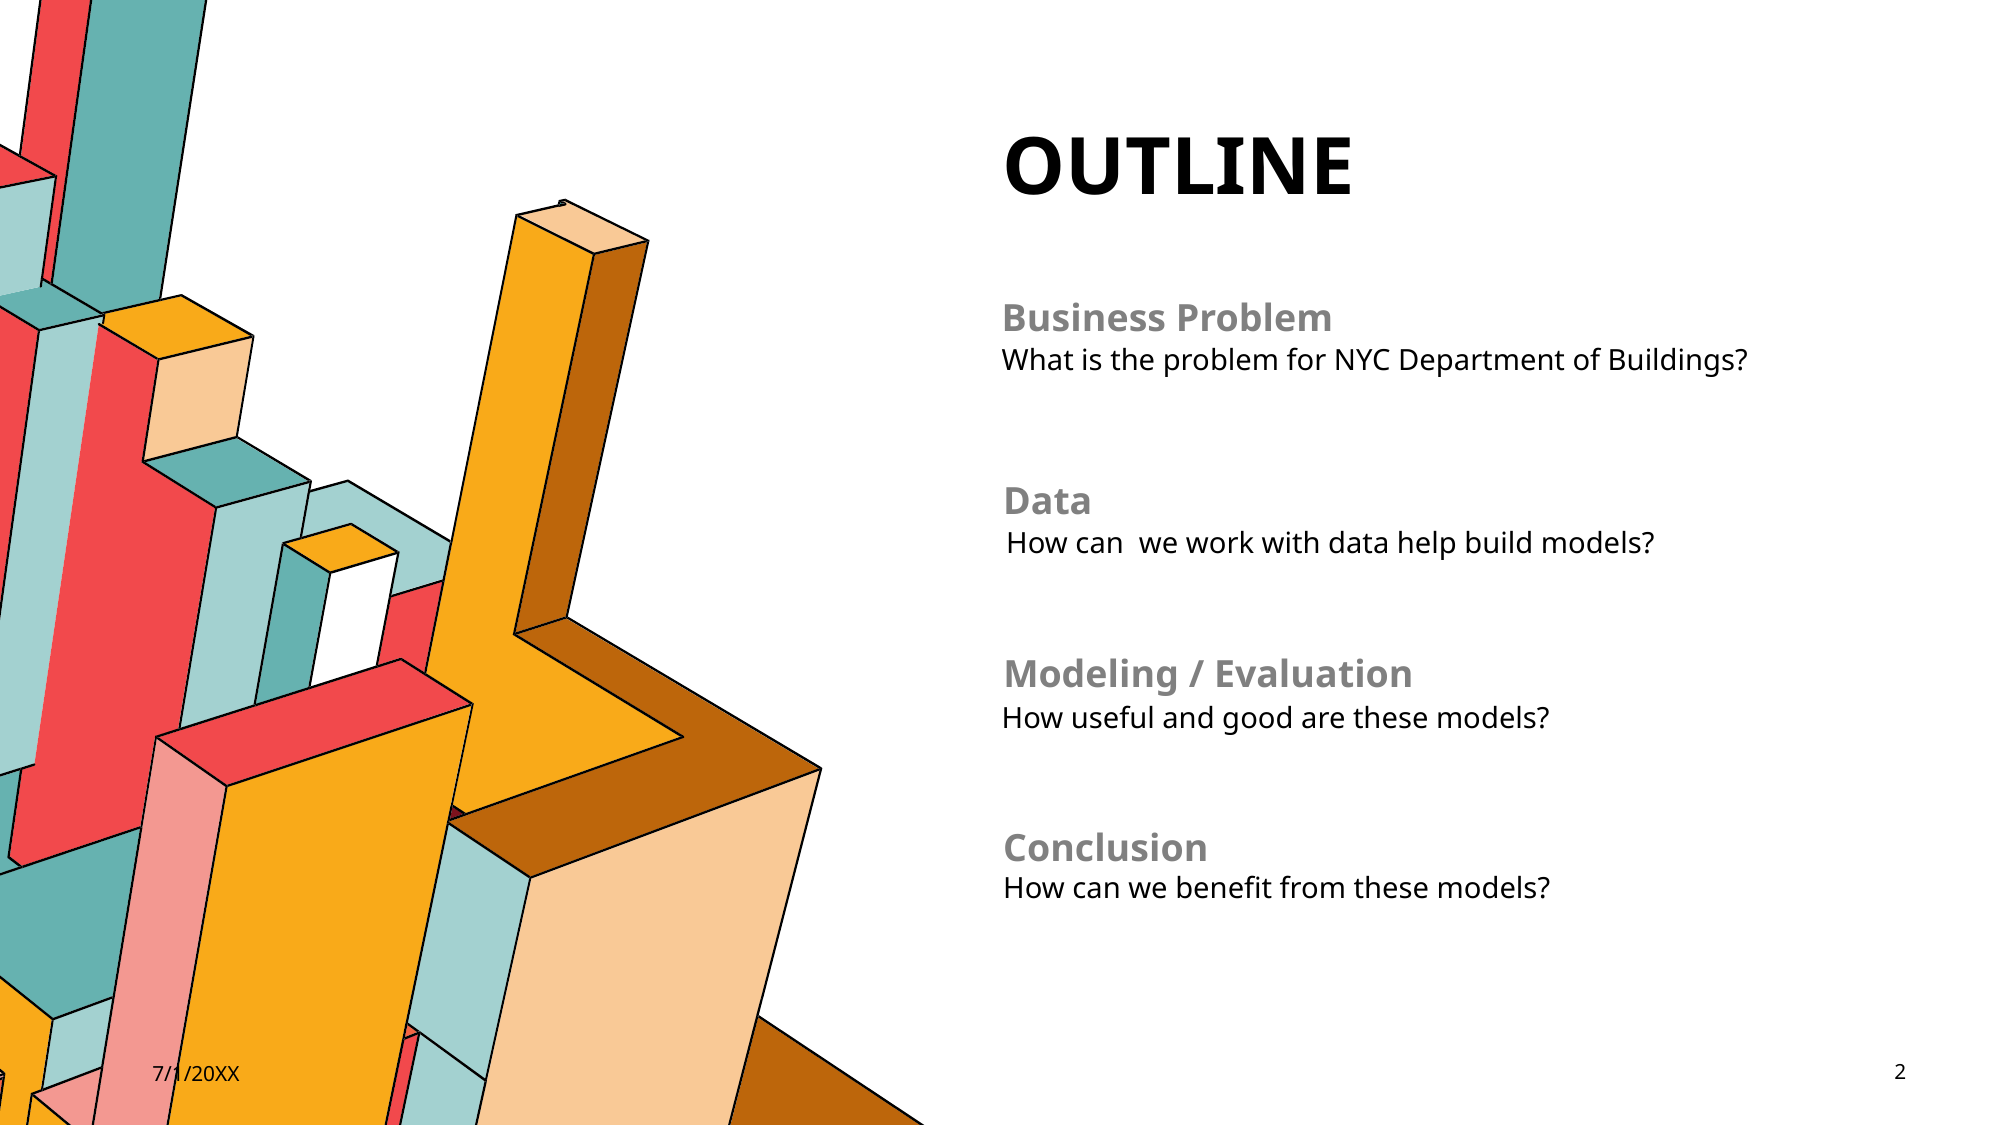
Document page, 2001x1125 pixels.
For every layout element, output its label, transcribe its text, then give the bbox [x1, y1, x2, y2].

list Modeling / Evaluation [988, 633, 1919, 693]
list Data [988, 460, 1918, 521]
list What is the problem for NYC Department of Buildings? [986, 327, 1917, 433]
list How can we work with data help build models? [991, 510, 1922, 571]
slide_number 2 [1651, 1042, 1922, 1103]
list How can we benefit from these models? [988, 855, 1918, 961]
list How useful and good are these models? [986, 685, 1917, 746]
title outline [987, 59, 1917, 277]
list Business Problem [986, 277, 1917, 327]
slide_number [137, 1042, 588, 1103]
list Conclusion [988, 807, 1918, 855]
